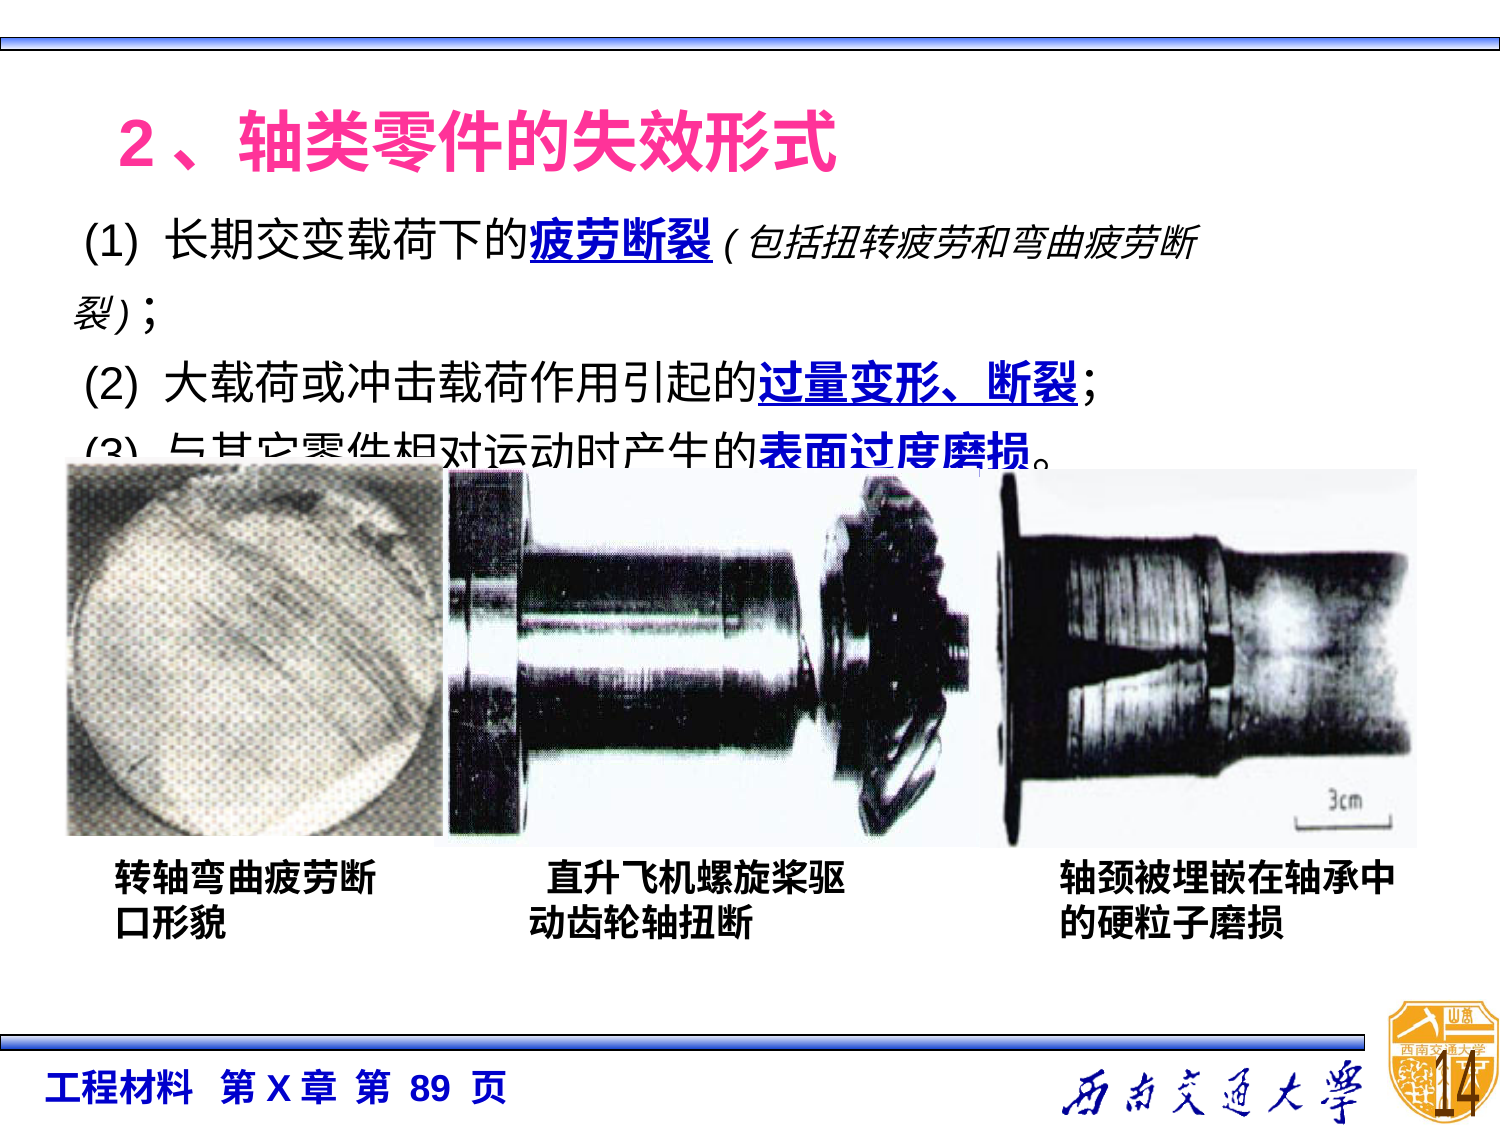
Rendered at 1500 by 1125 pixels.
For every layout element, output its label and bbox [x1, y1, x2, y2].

picture [1062, 1059, 1363, 1125]
picture [64, 456, 444, 836]
text_box [55, 91, 1421, 953]
picture [1387, 999, 1500, 1125]
